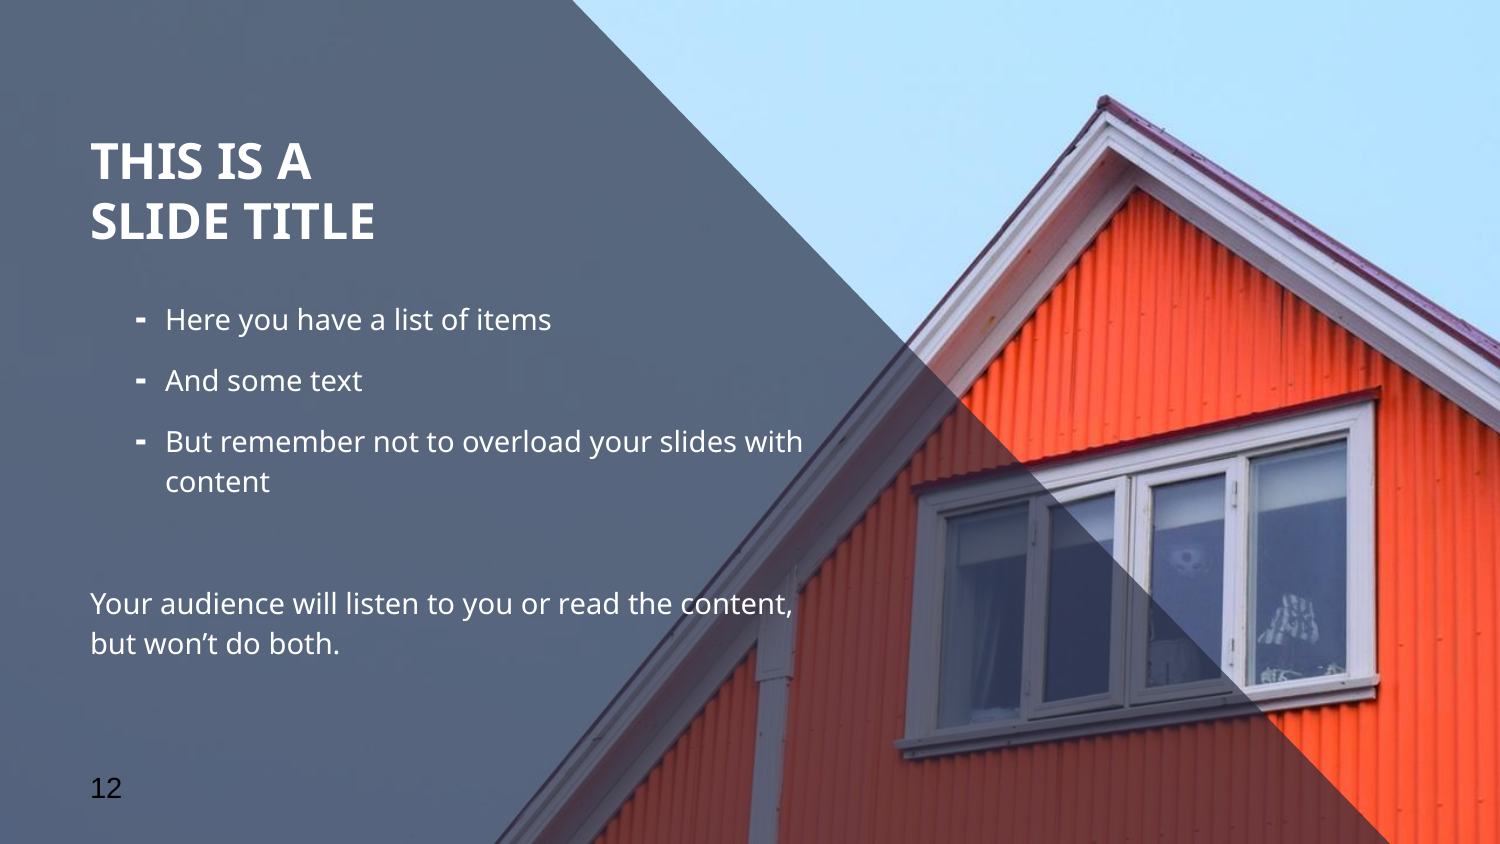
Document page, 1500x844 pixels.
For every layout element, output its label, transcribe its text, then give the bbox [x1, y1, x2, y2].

list Here you have a list of items And some text But remember not to overload your slides with content Your audience will listen to you or read the content, but won’t do both. [75, 281, 857, 731]
title THIS IS A SLIDE TITLE [75, 161, 467, 265]
slide_number 12 [75, 766, 165, 807]
picture [574, 0, 1500, 844]
